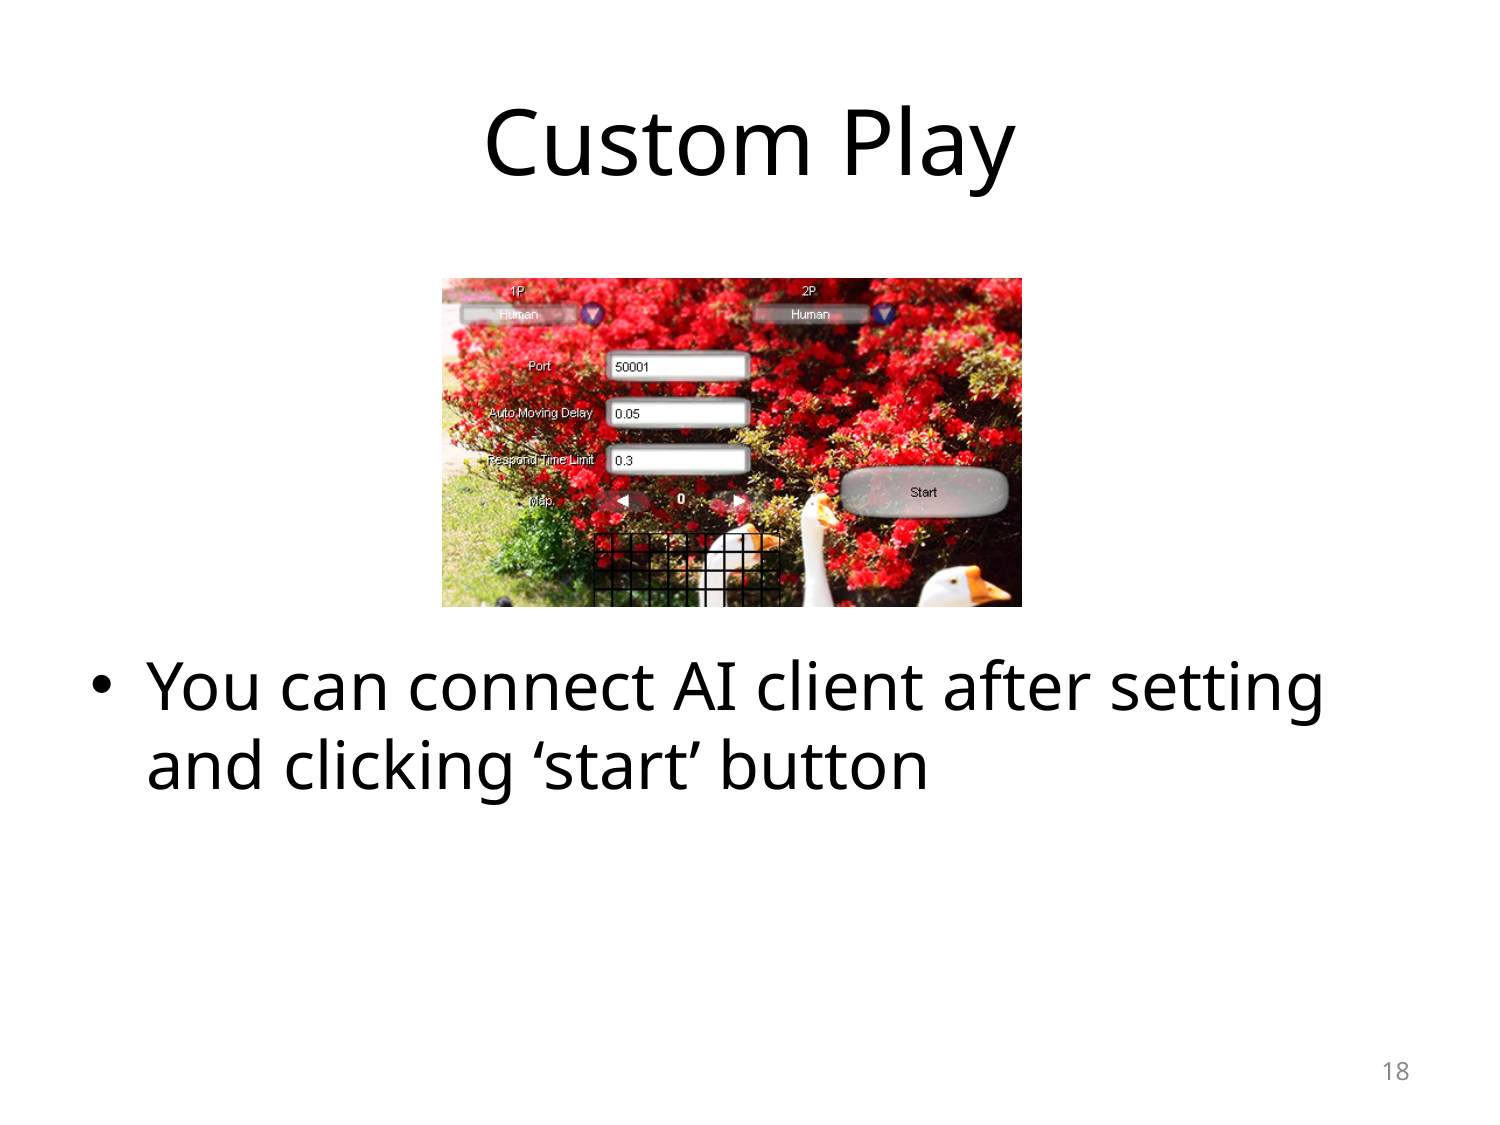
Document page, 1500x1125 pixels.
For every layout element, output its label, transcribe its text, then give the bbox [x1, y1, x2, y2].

picture [442, 278, 1022, 607]
list You can connect AI client after setting and clicking ‘start’ button [75, 262, 1425, 1005]
title Custom Play [75, 45, 1425, 233]
slide_number 18 [1074, 1042, 1425, 1103]
